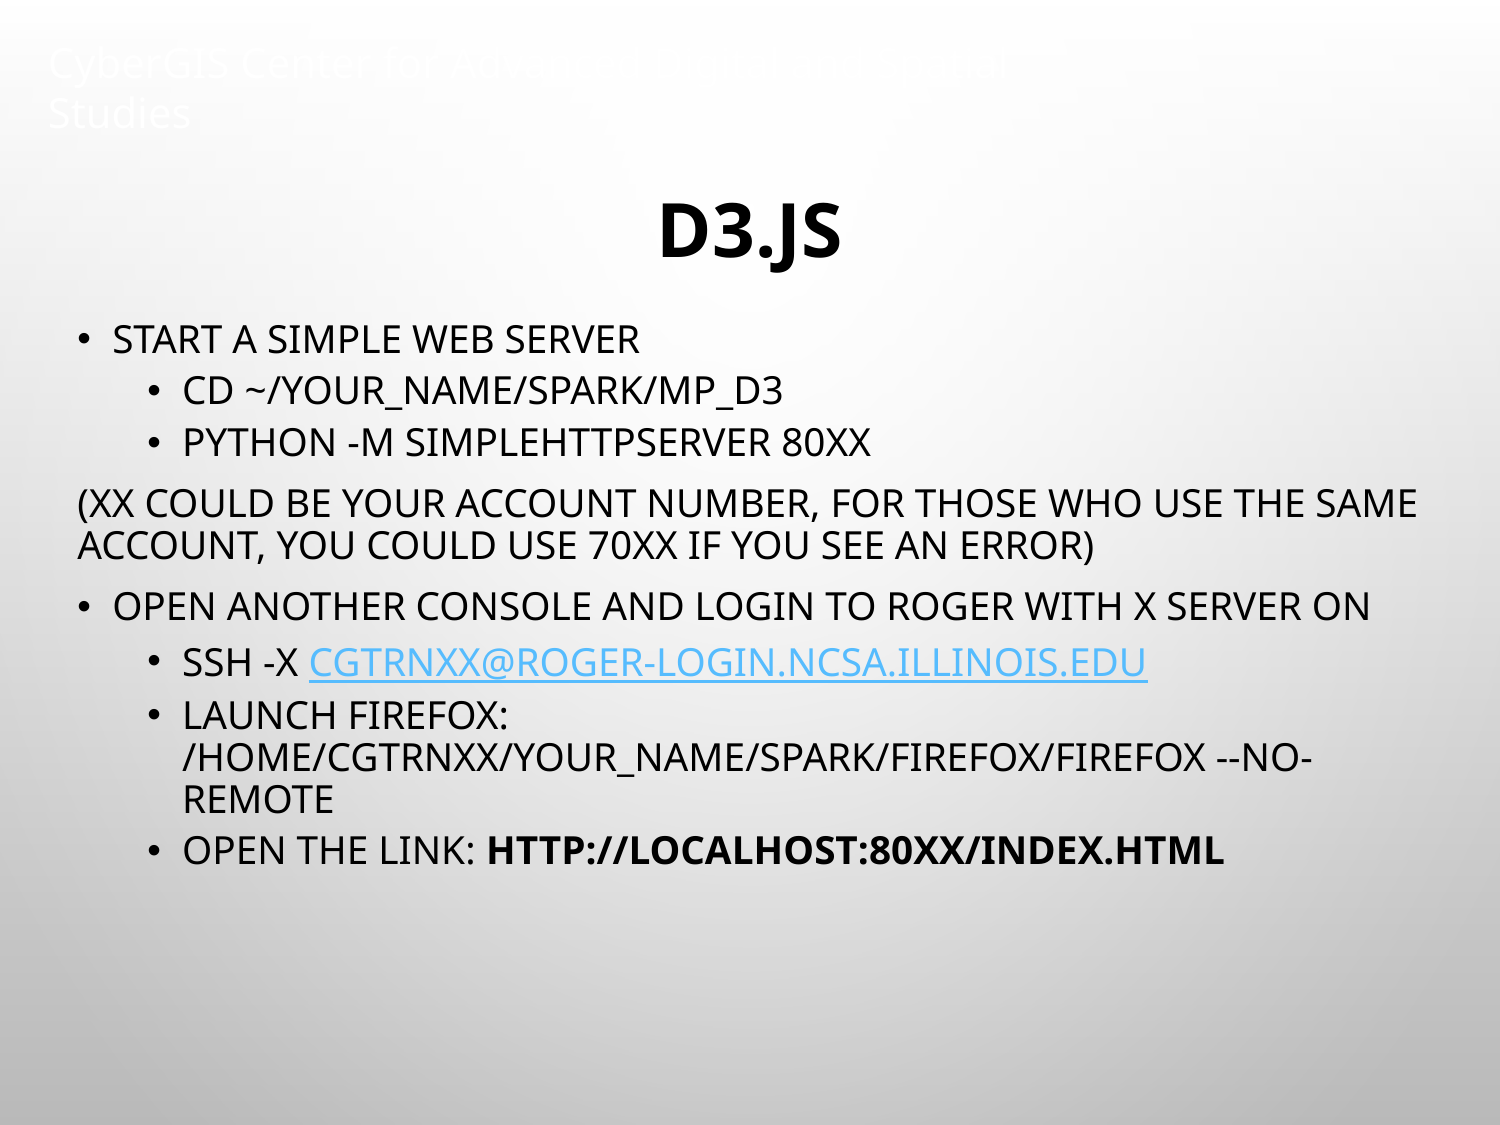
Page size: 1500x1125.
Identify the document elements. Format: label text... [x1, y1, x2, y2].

list Start a simple web server cd ~/your_name/spark/mp_d3 python -m SimpleHTTPServer 80xx (xx could be your account number, for those who use the same account, you could use 70xx if you see an error) Open another console and login to ROGER with X server on ssh -X cgtrnxx@roger-login.ncsa.illinois.edu launch firefox: /home/cgtrnxx/your_name/spark/firefox/firefox --no-remote open the link: http://localhost:80xx/index.html [62, 312, 1438, 888]
title D3.js [62, 137, 1438, 312]
picture [0, 0, 1500, 1125]
